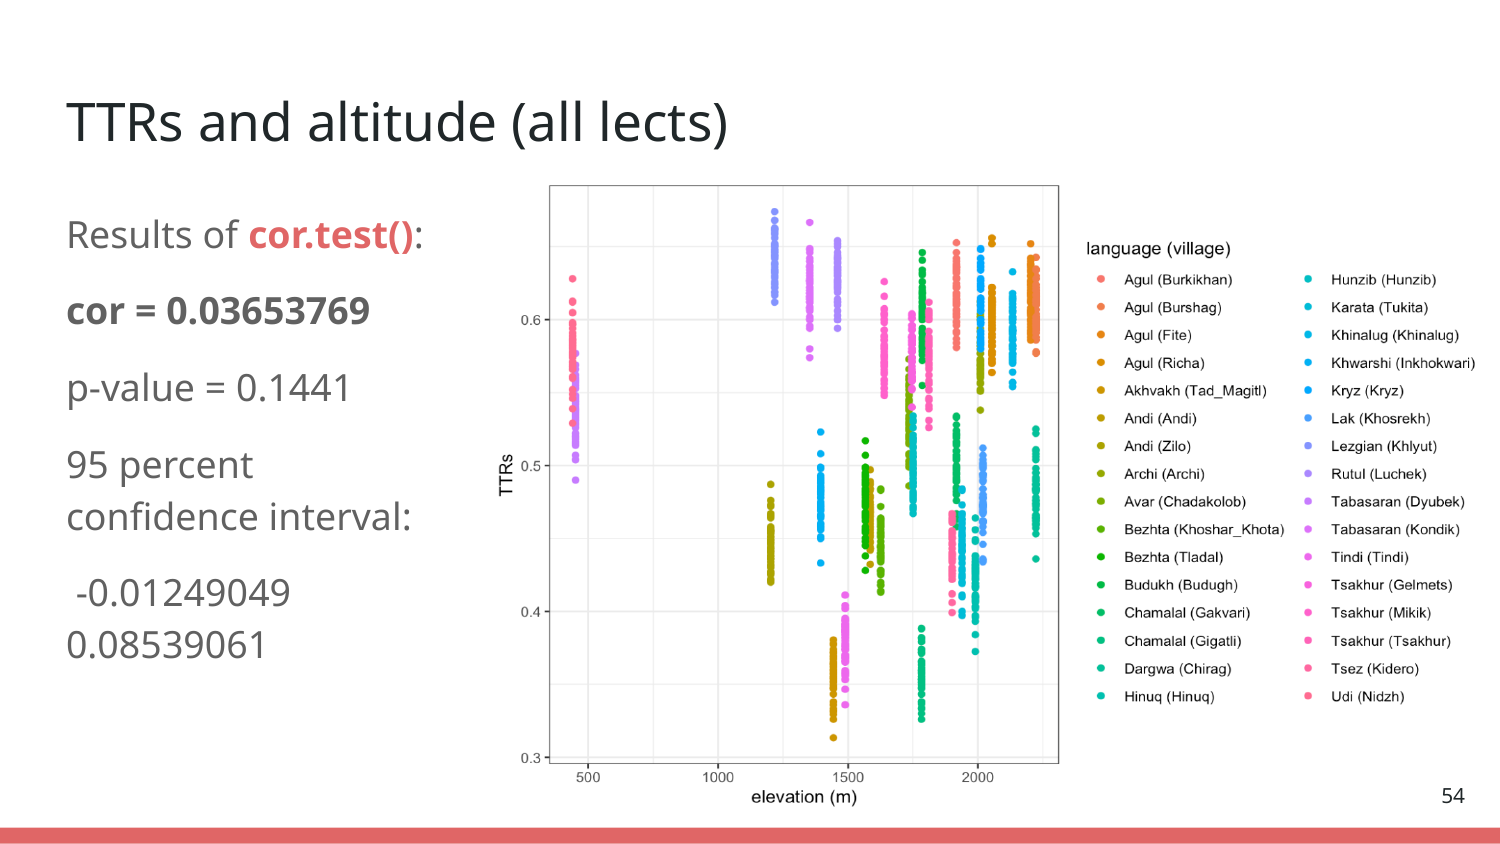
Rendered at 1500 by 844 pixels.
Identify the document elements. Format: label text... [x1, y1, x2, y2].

slide_number ‹#› [1389, 825, 1480, 830]
title TTRs and altitude (all lects) [51, 72, 1449, 167]
list Results of cor.test(): cor = 0.03653769 p-value = 0.1441 95 percent confidence interval: -0.01249049 0.08539061 [51, 189, 472, 781]
picture [486, 166, 1483, 818]
